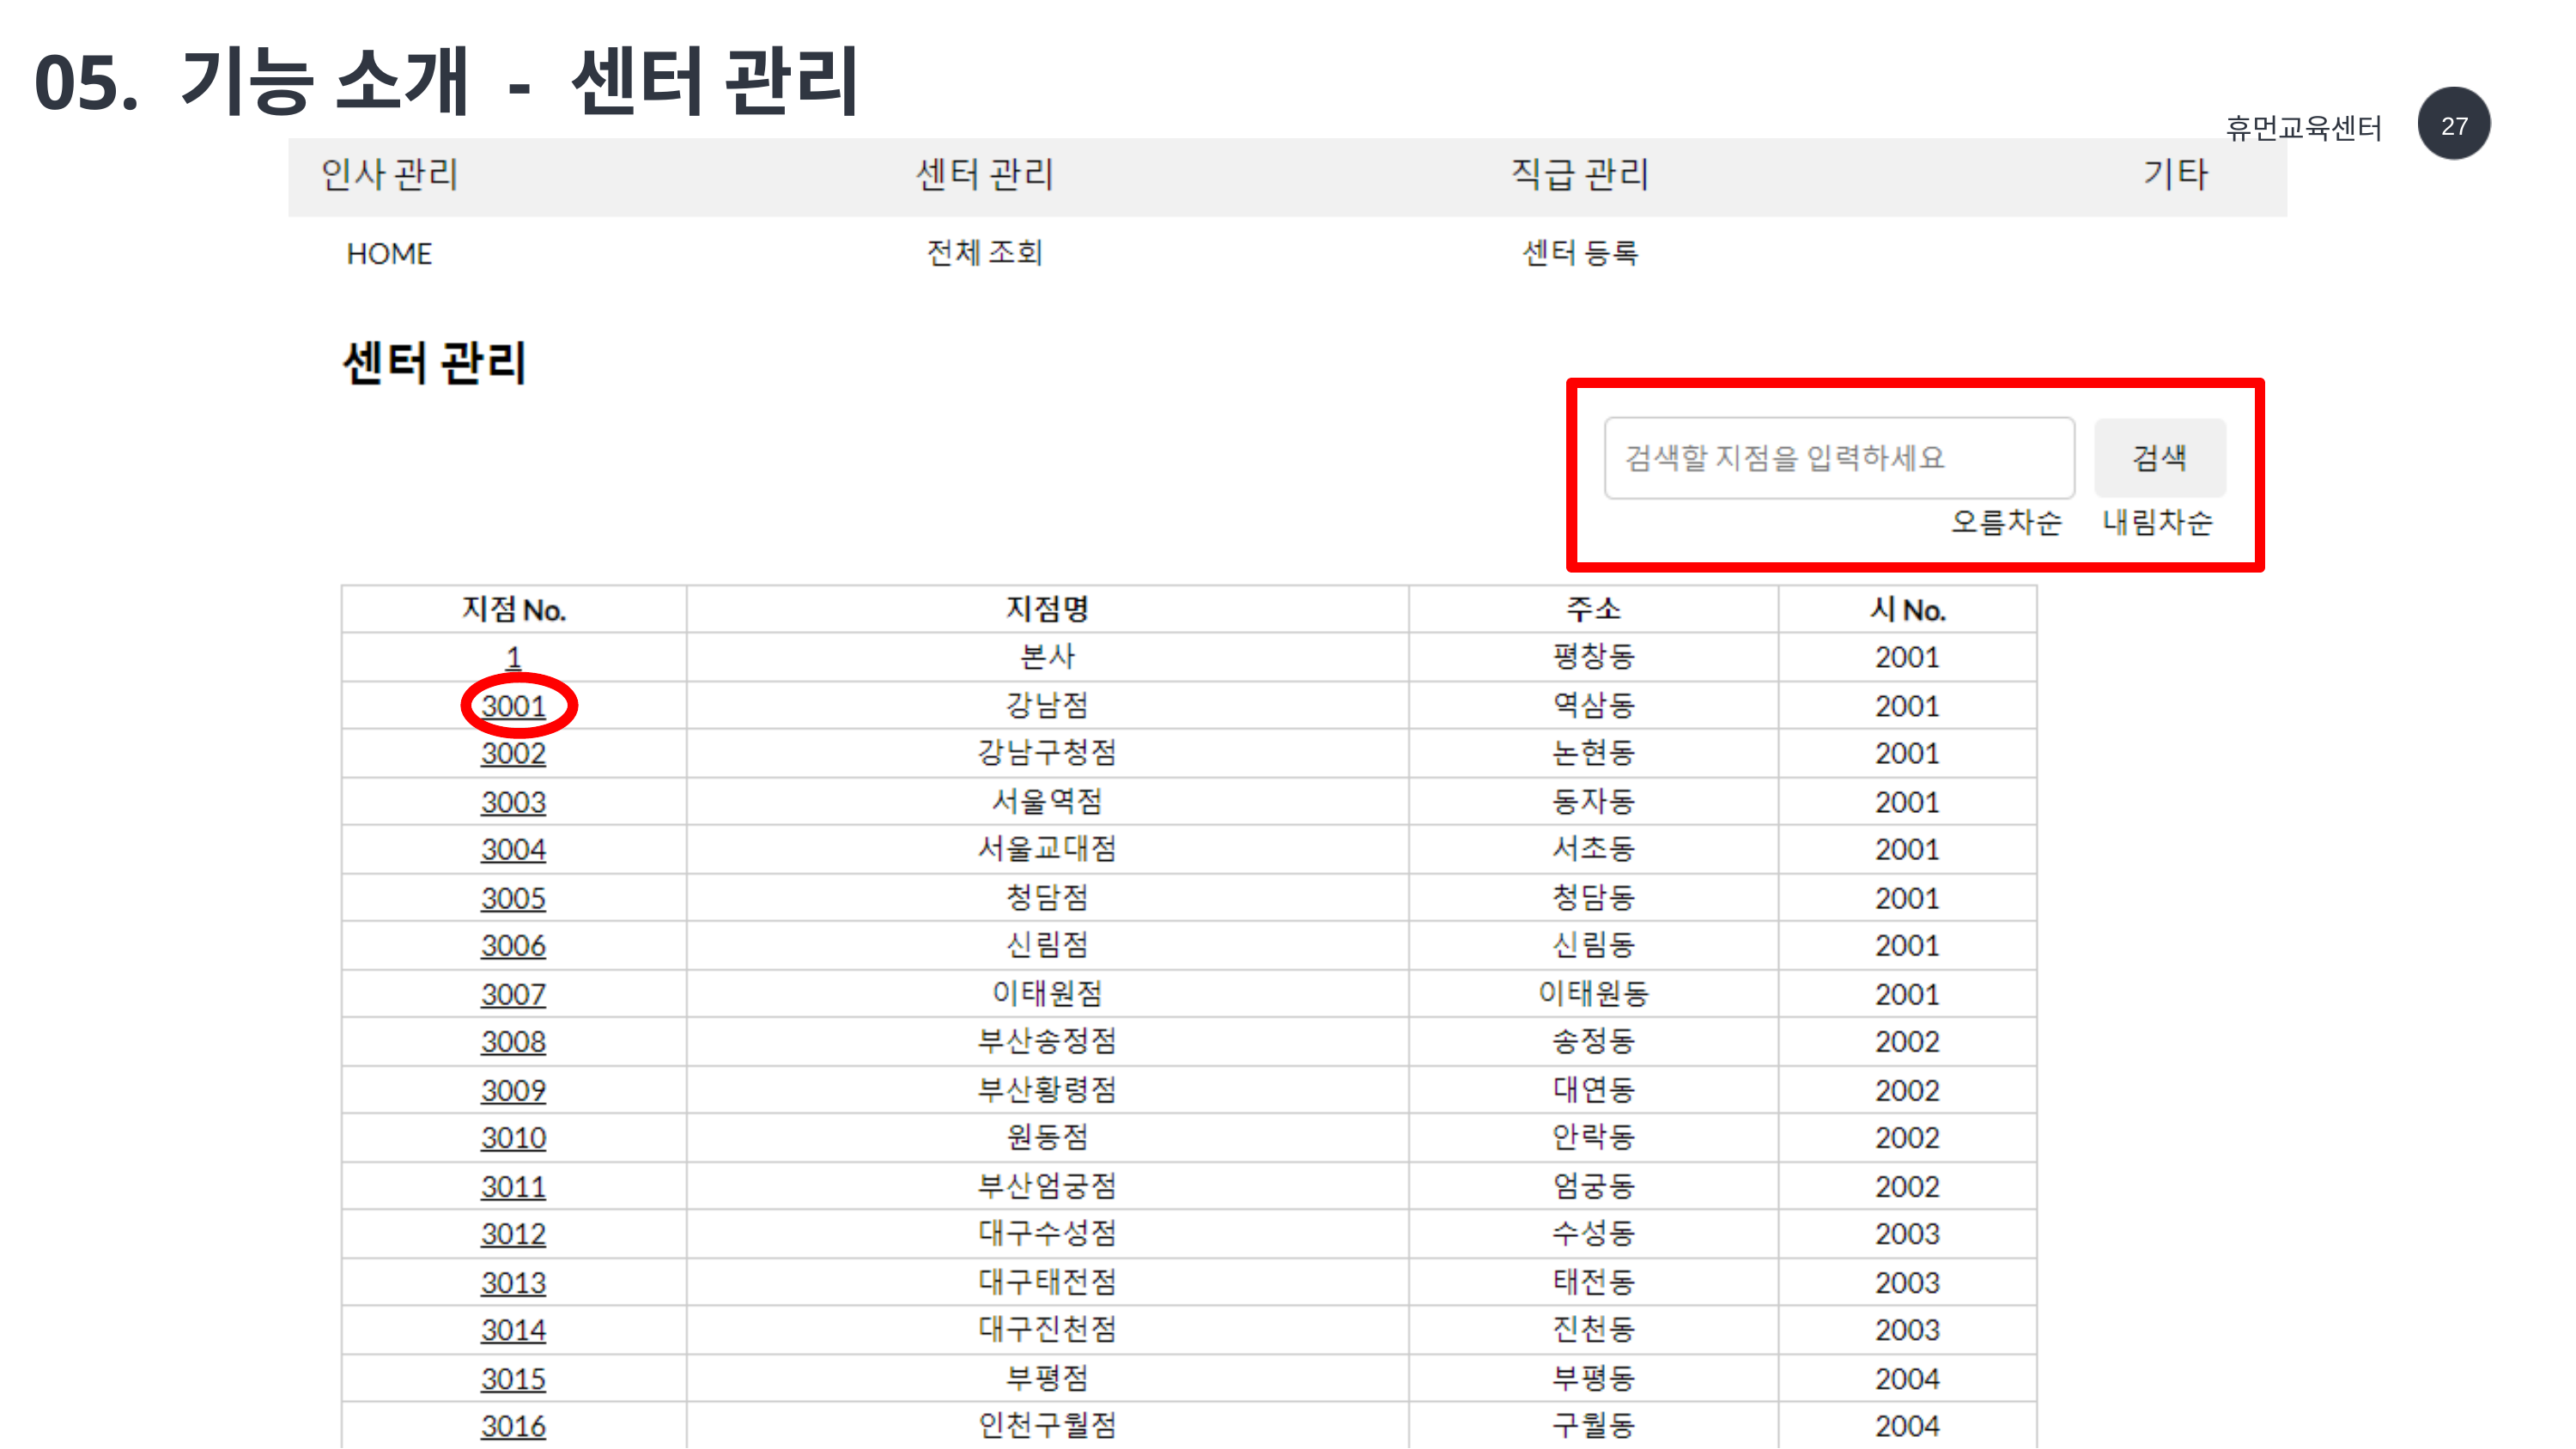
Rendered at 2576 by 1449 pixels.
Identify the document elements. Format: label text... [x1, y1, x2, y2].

picture [289, 138, 2287, 1448]
text_box 05. 기능 소개 - 센터 관리 [21, 21, 1454, 137]
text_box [2044, 86, 2518, 161]
